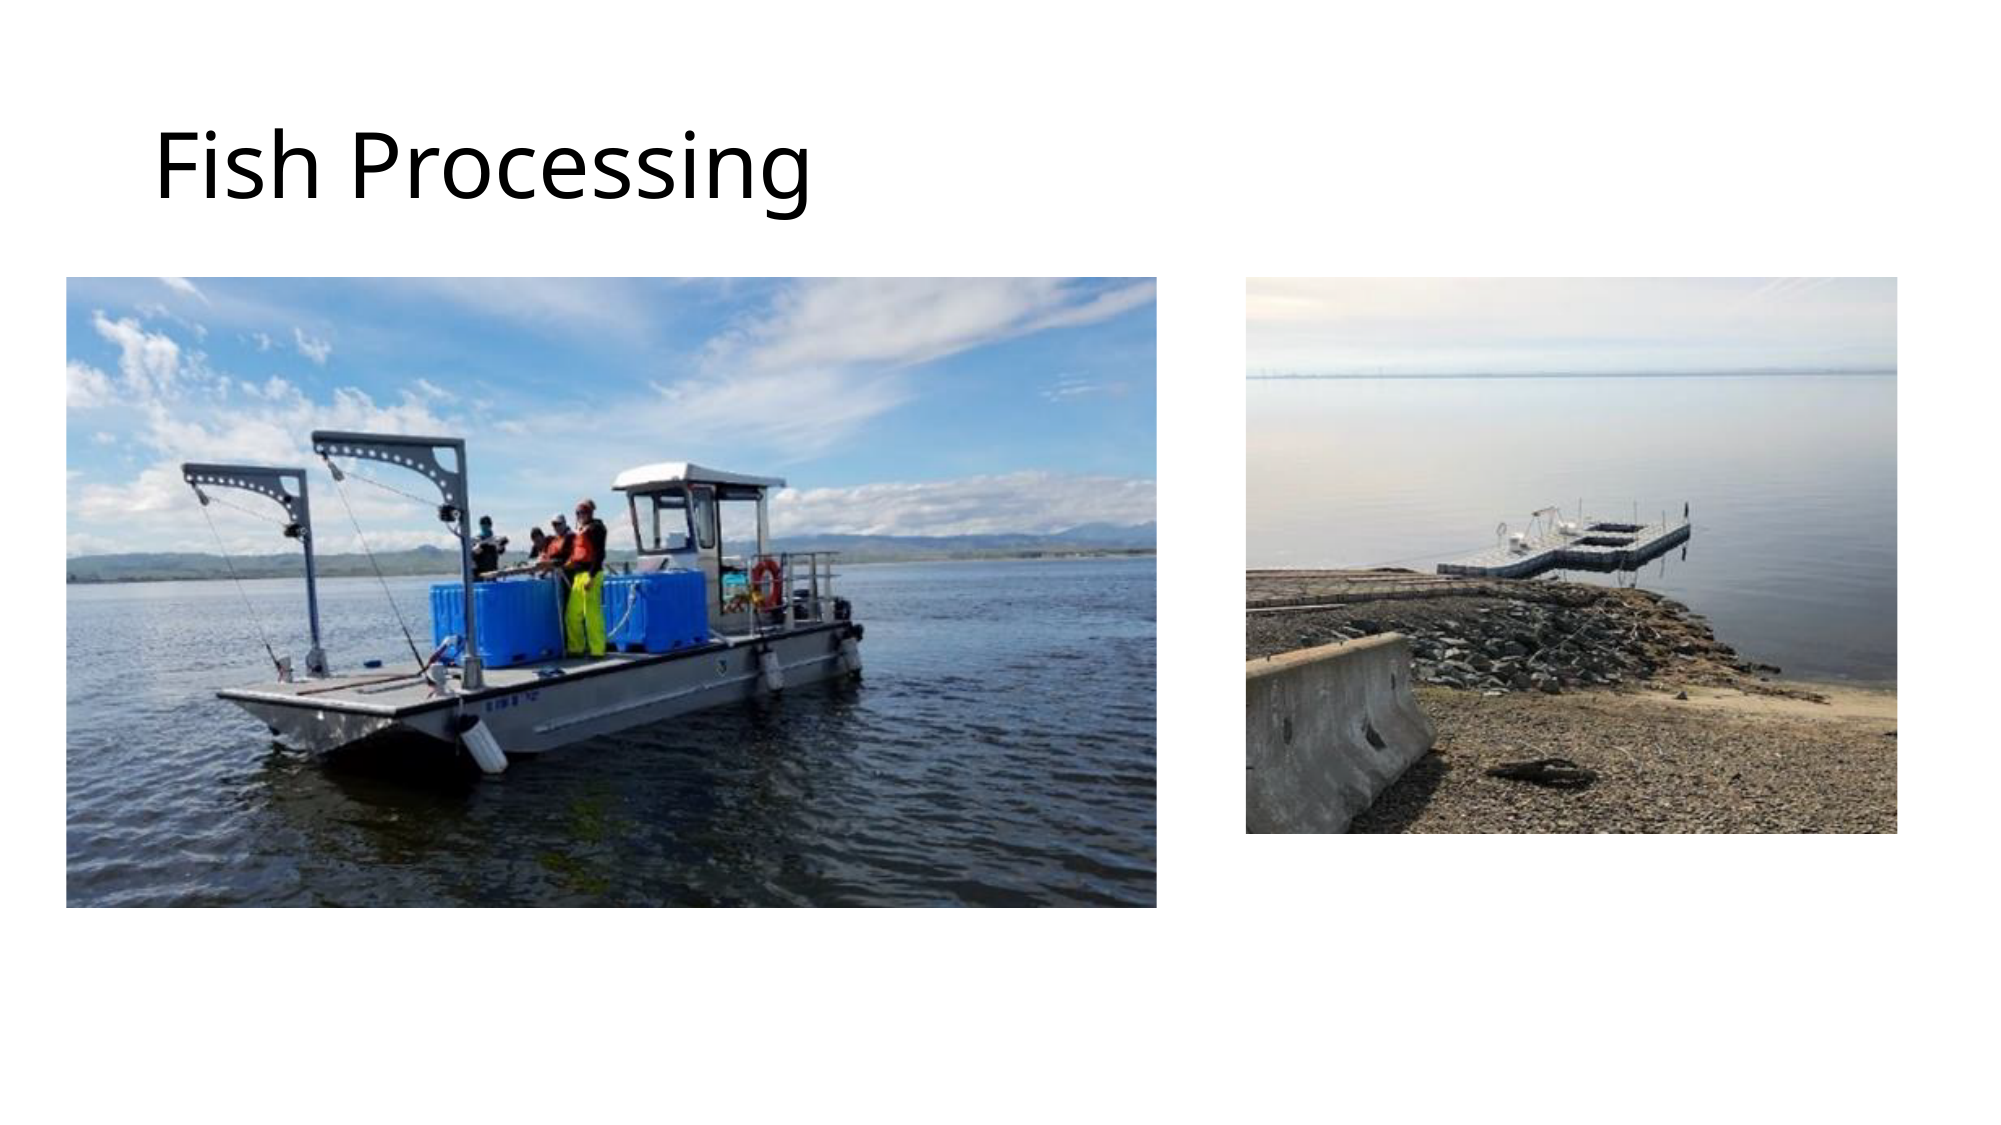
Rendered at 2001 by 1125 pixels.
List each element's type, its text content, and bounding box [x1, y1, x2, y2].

picture [65, 276, 1158, 909]
title Fish Processing [137, 59, 1863, 278]
picture [1245, 276, 1898, 835]
